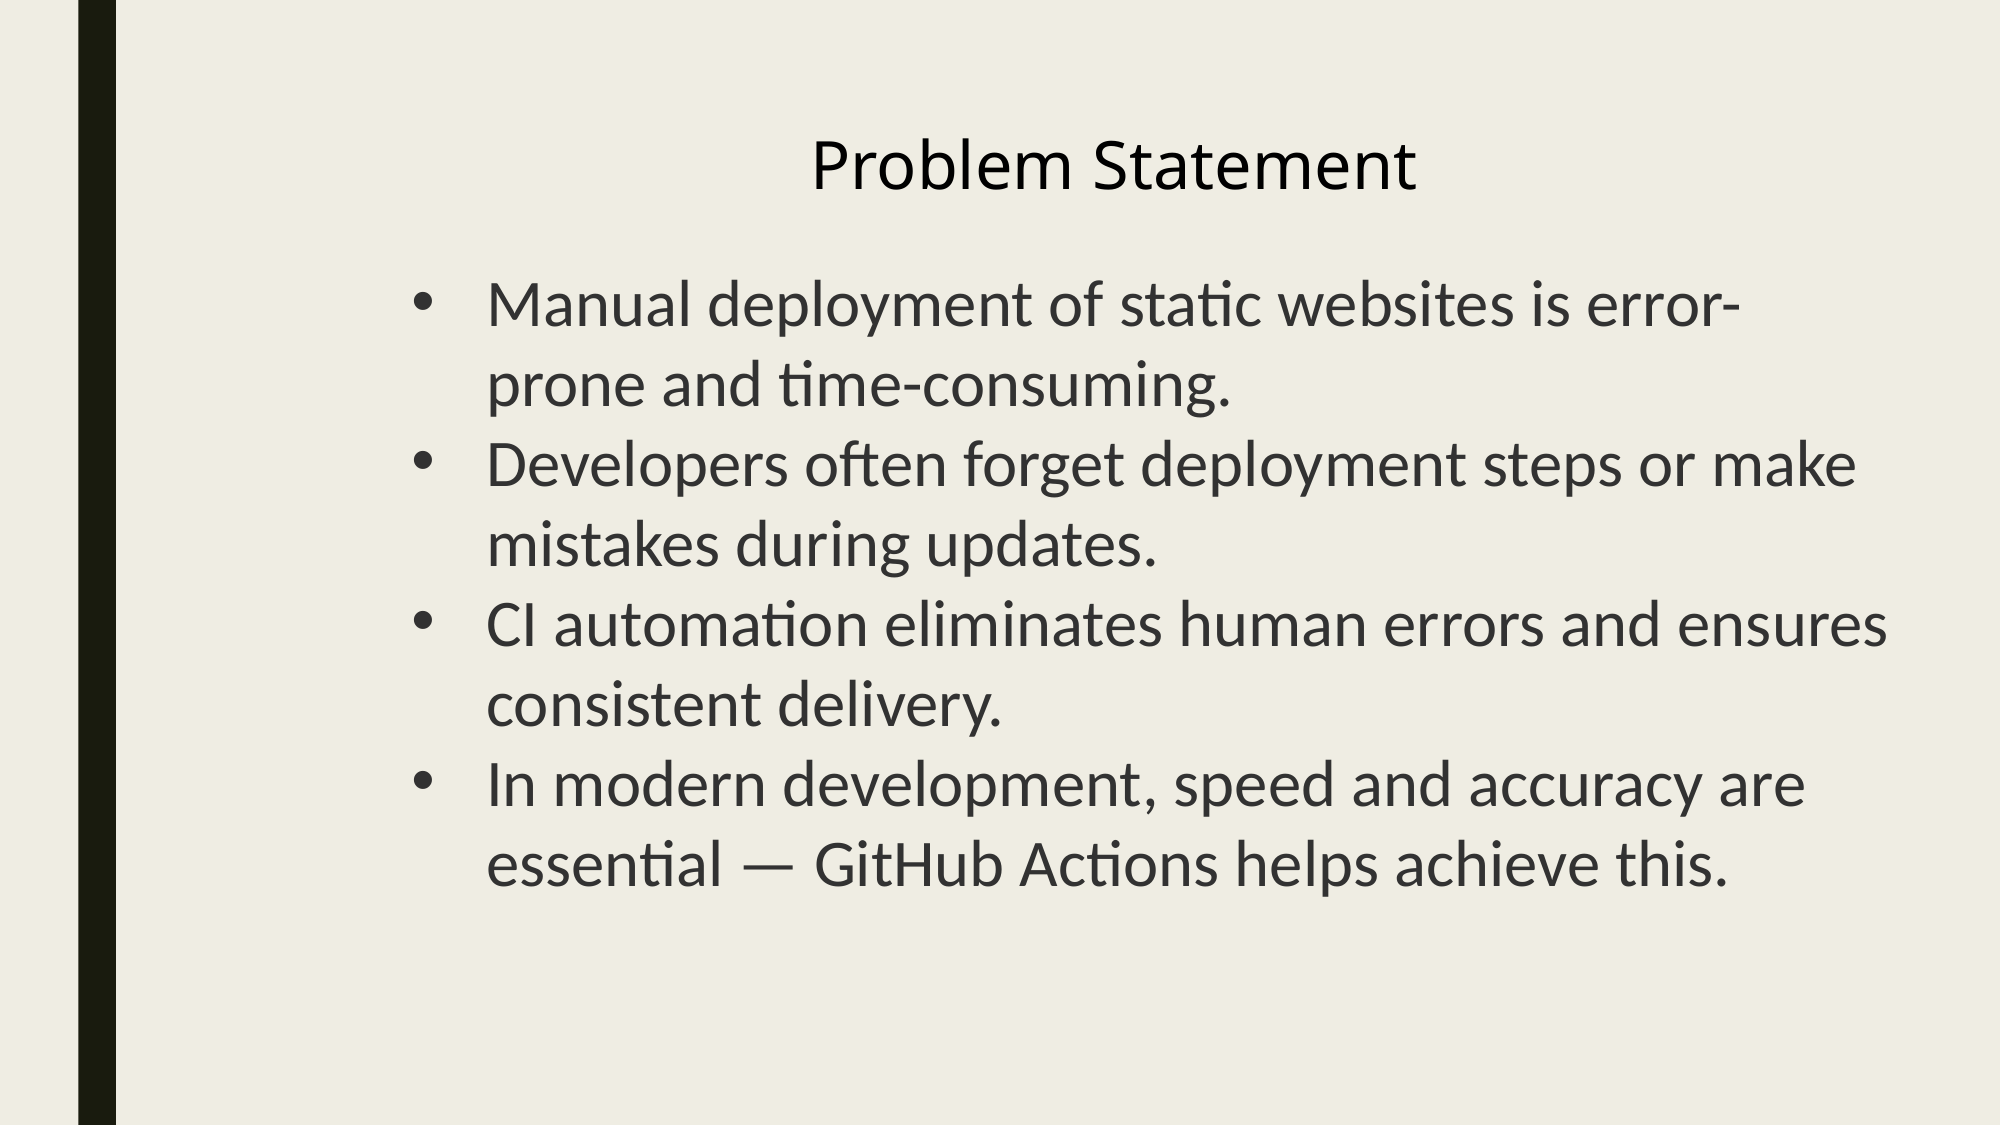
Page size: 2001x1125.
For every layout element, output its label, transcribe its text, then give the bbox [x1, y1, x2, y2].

text_box Problem Statement [614, 115, 1615, 210]
text_box Manual deployment of static websites is error-prone and time-consuming. Developers often forget deployment steps or make mistakes during updates. CI automation eliminates human errors and ensures consistent delivery. In modern development, speed and accuracy are essential — GitHub Actions helps achieve this. [321, 252, 1908, 907]
